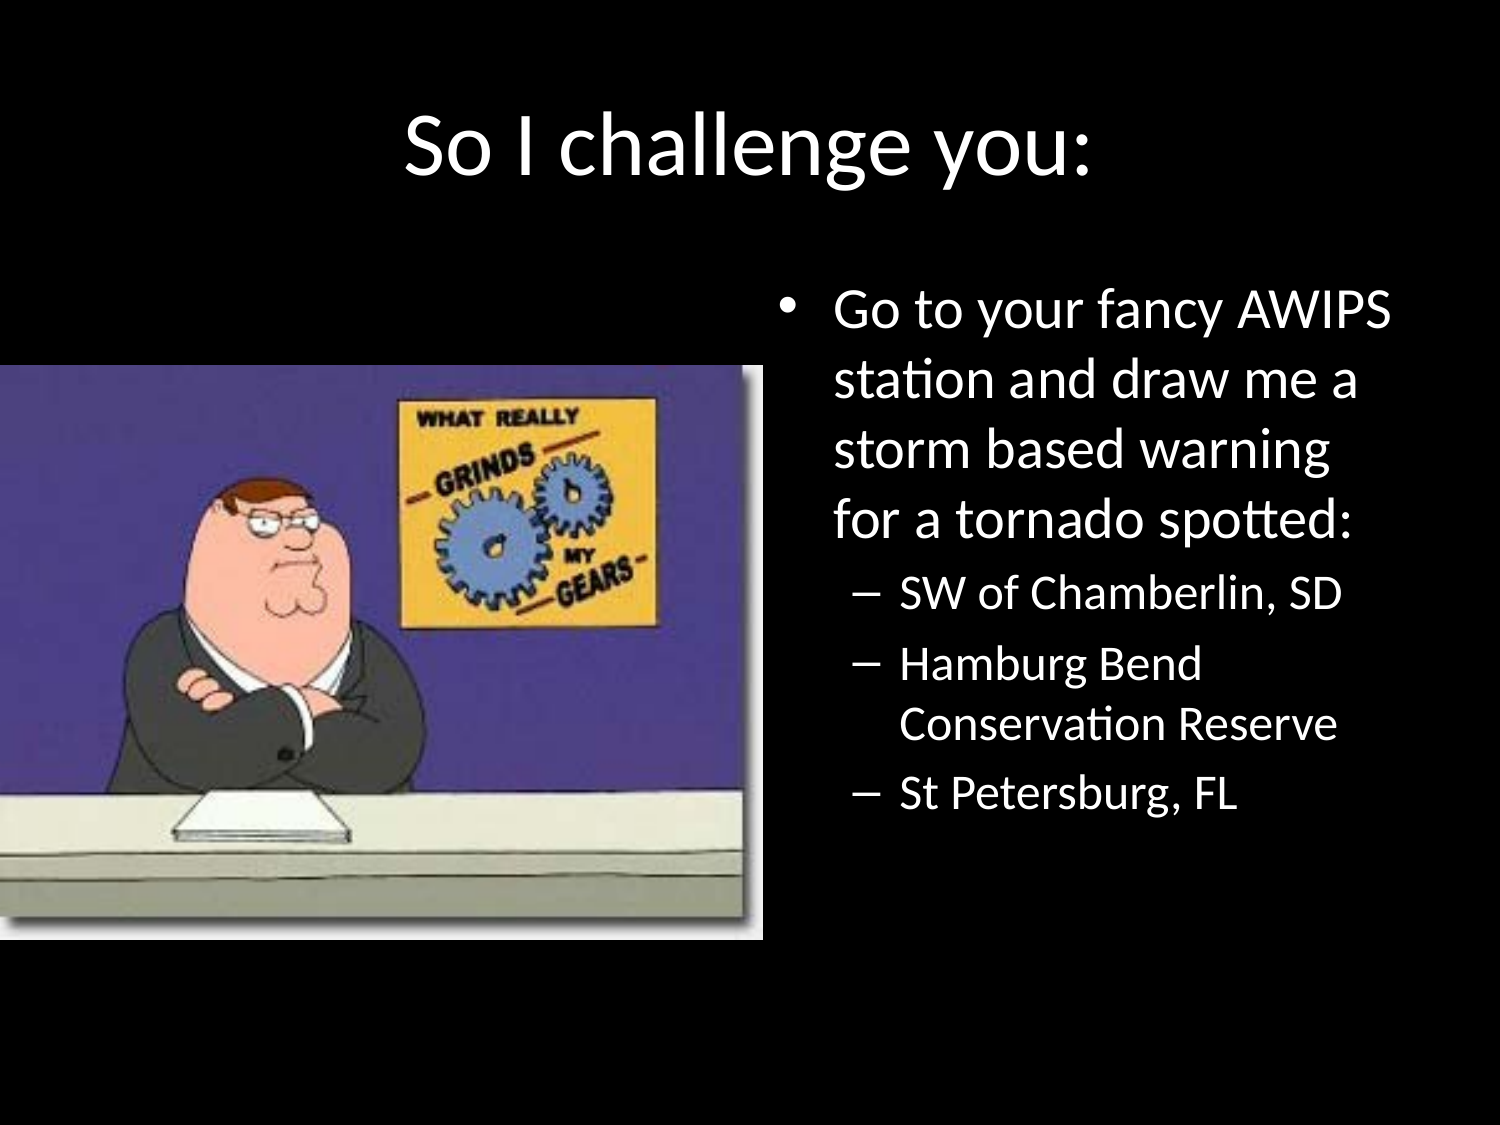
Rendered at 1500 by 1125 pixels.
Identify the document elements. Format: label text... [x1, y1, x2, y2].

list Go to your fancy AWIPS station and draw me a storm based warning for a tornado spotted: SW of Chamberlin, SD Hamburg Bend Conservation Reserve St Petersburg, FL [762, 262, 1425, 1005]
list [0, 365, 763, 940]
title So I challenge you: [75, 45, 1425, 233]
